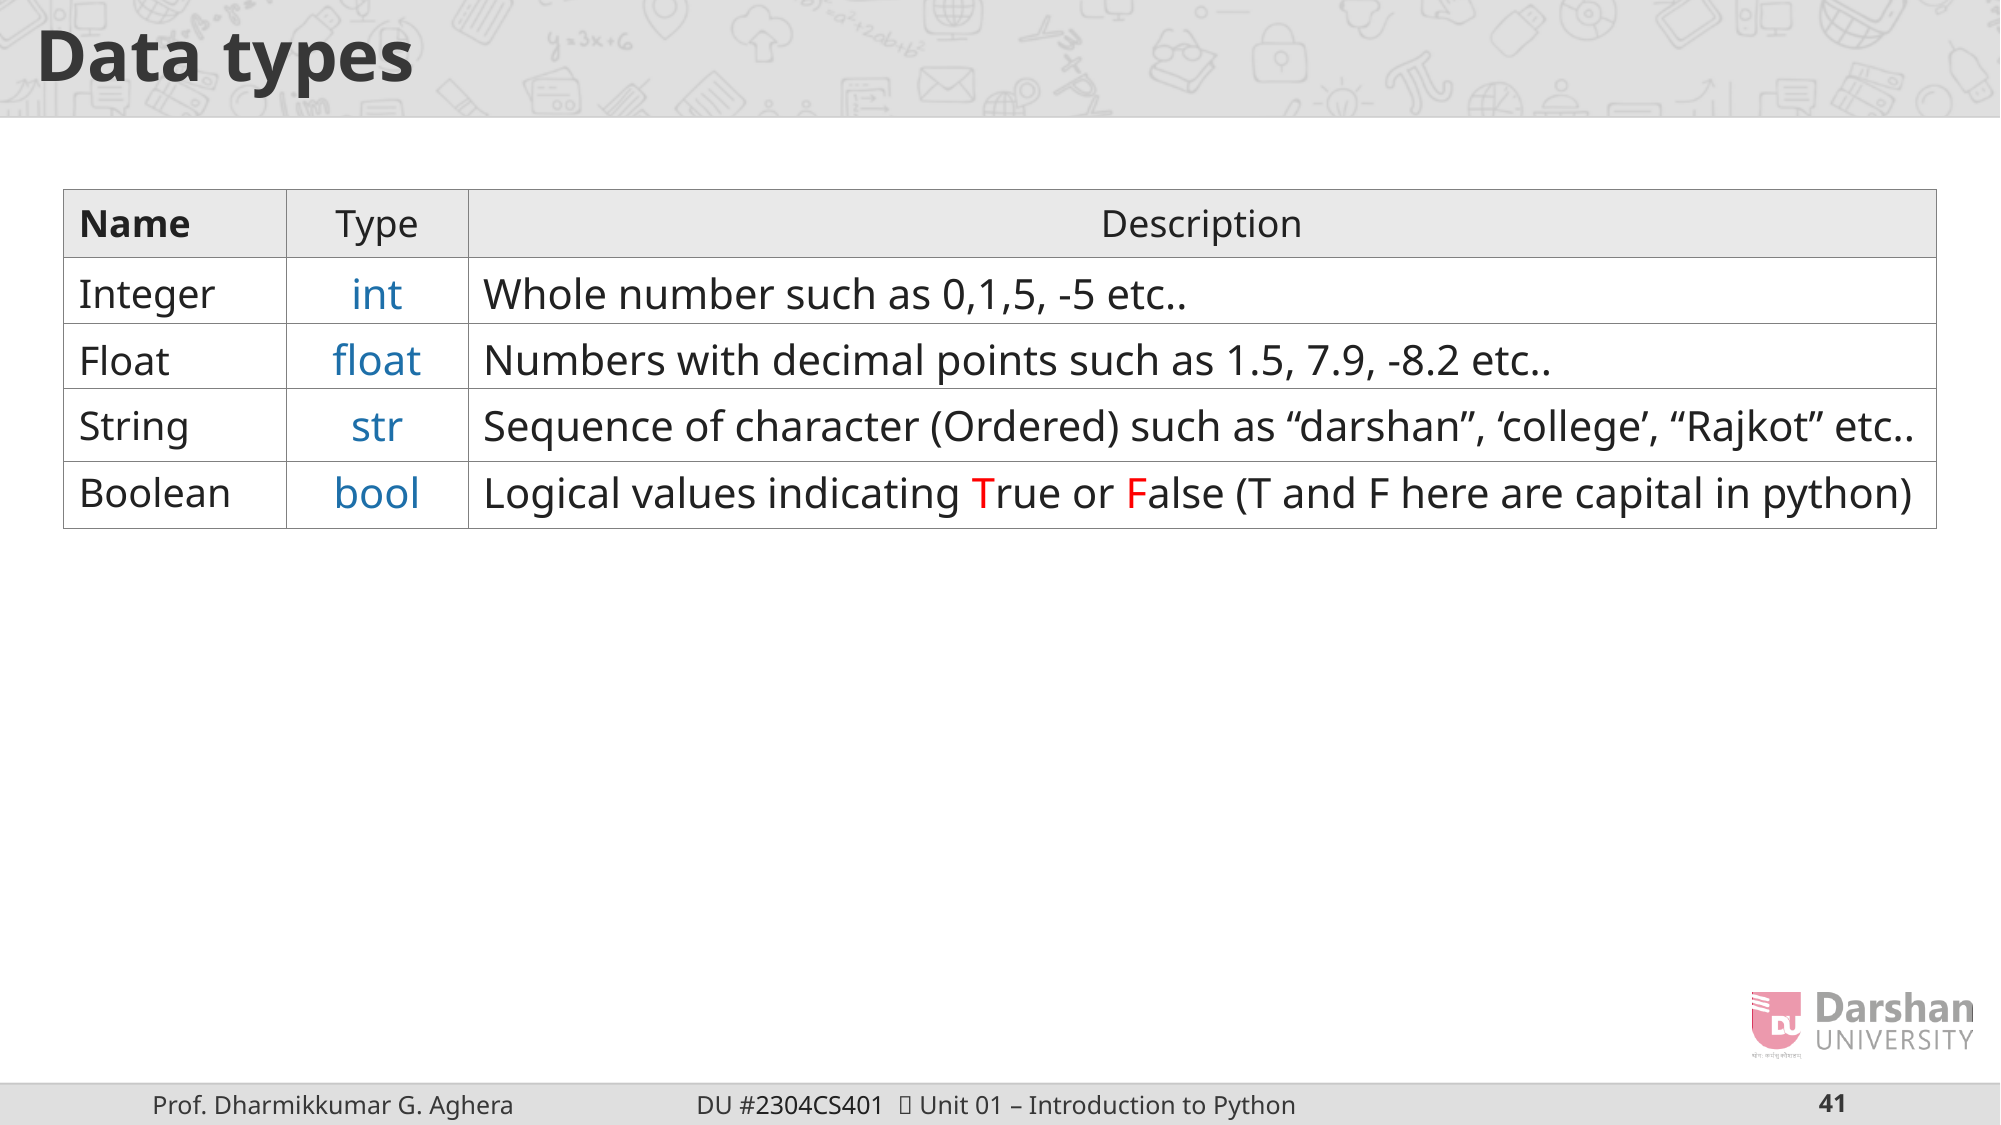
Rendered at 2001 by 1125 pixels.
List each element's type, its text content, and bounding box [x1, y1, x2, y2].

table_header Sequence of character (Ordered) such as “darshan”, ‘college’, “Rajkot” etc.. [469, 389, 1936, 461]
table_header Boolean [64, 462, 286, 528]
table_header Integer [64, 258, 286, 323]
table_header Whole number such as 0,1,5, -5 etc.. [469, 258, 1936, 323]
table_header Description [469, 190, 1936, 257]
table_header bool [287, 462, 468, 528]
table_header str [287, 389, 468, 461]
table_header Type [287, 190, 468, 257]
table_header float [287, 324, 468, 388]
table_header Logical values indicating True or False (T and F here are capital in python) [469, 462, 1936, 528]
title Data types [0, 0, 2000, 117]
table_header String [64, 389, 286, 461]
table_header int [287, 258, 468, 323]
table_header Name [64, 190, 286, 257]
table_header Numbers with decimal points such as 1.5, 7.9, -8.2 etc.. [469, 324, 1936, 388]
list Python converts numbers in an expression containing mixed types to a common type for evaluation of an expression . In programming, a number needs to be explicitly converted from one type to another for the requirements of an operator or function parameter. You can convert from one type to another with the int(), long(), float(), and complex() methods. int(a, base): converts any data type to integer. float(): converts any data type to a floating-point number. ord() : converts a character to integer (Unicode value). hex() : converts integer to hexadecimal string. oct() : converts integer to octal string. [1752, 992, 1973, 1059]
table_header Float [64, 324, 286, 388]
